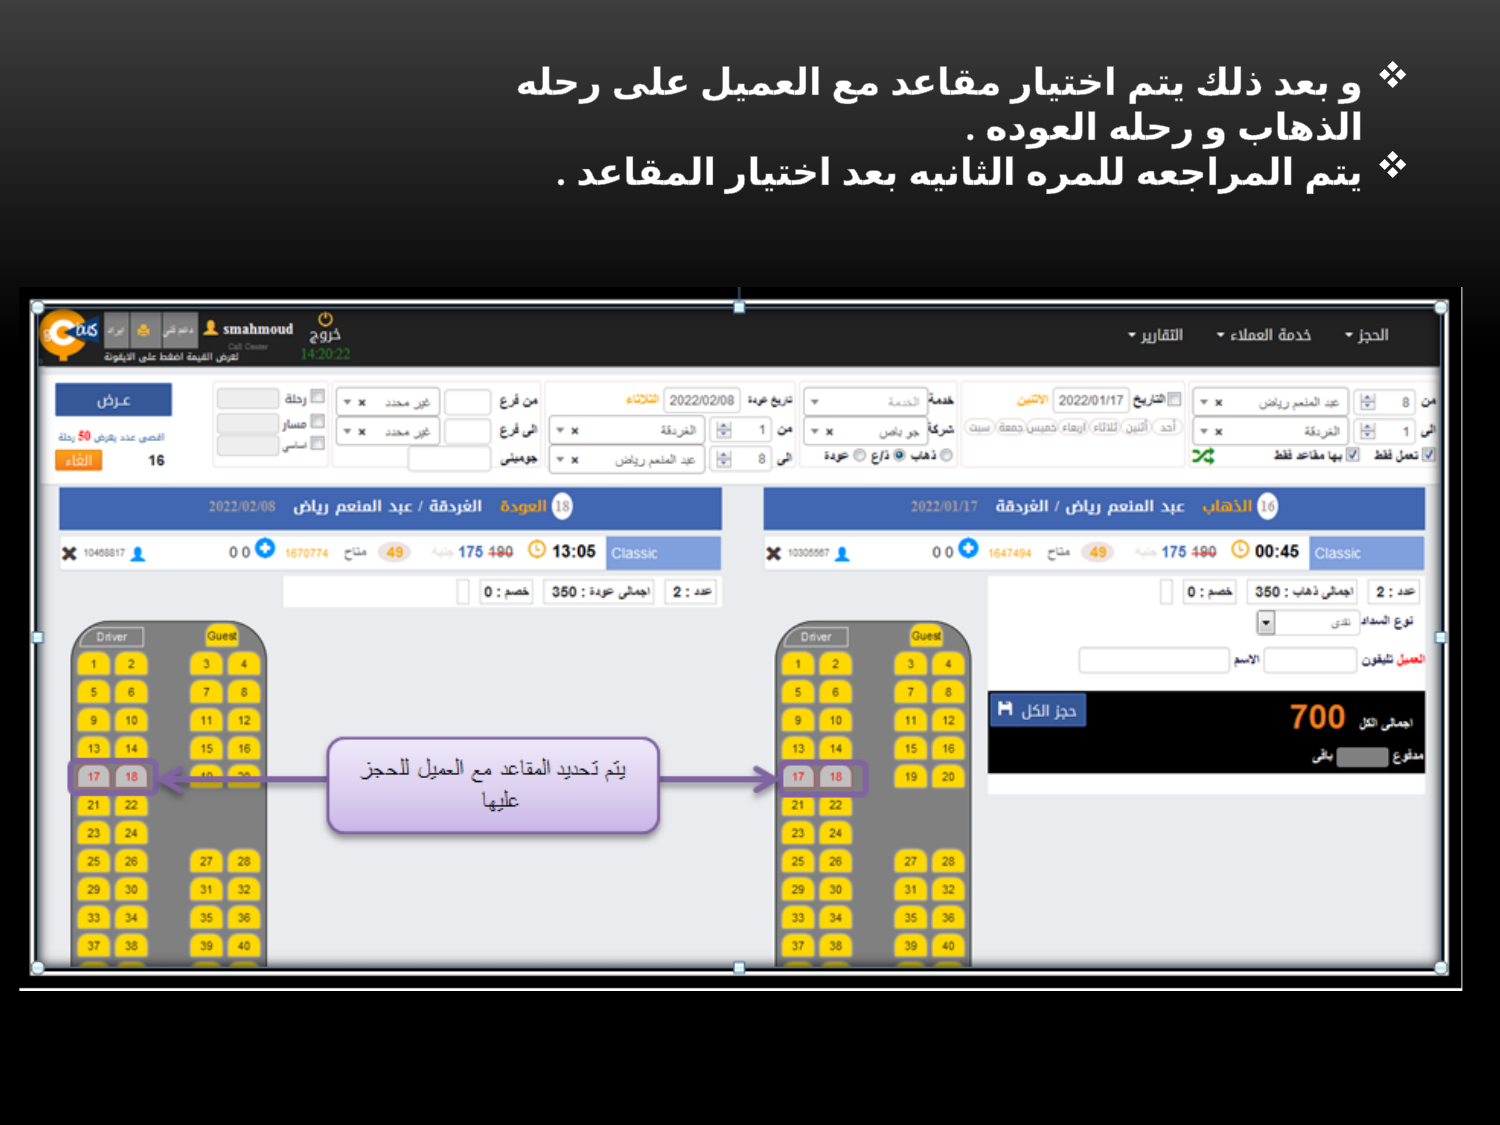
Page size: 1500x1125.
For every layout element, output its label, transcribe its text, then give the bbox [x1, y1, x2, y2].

picture [0, 0, 1500, 1125]
text_box و بعد ذلك يتم اختيار مقاعد مع العميل على رحله الذهاب و رحله العوده . يتم المراجعه للمره الثانيه بعد اختيار المقاعد . [412, 49, 1425, 200]
